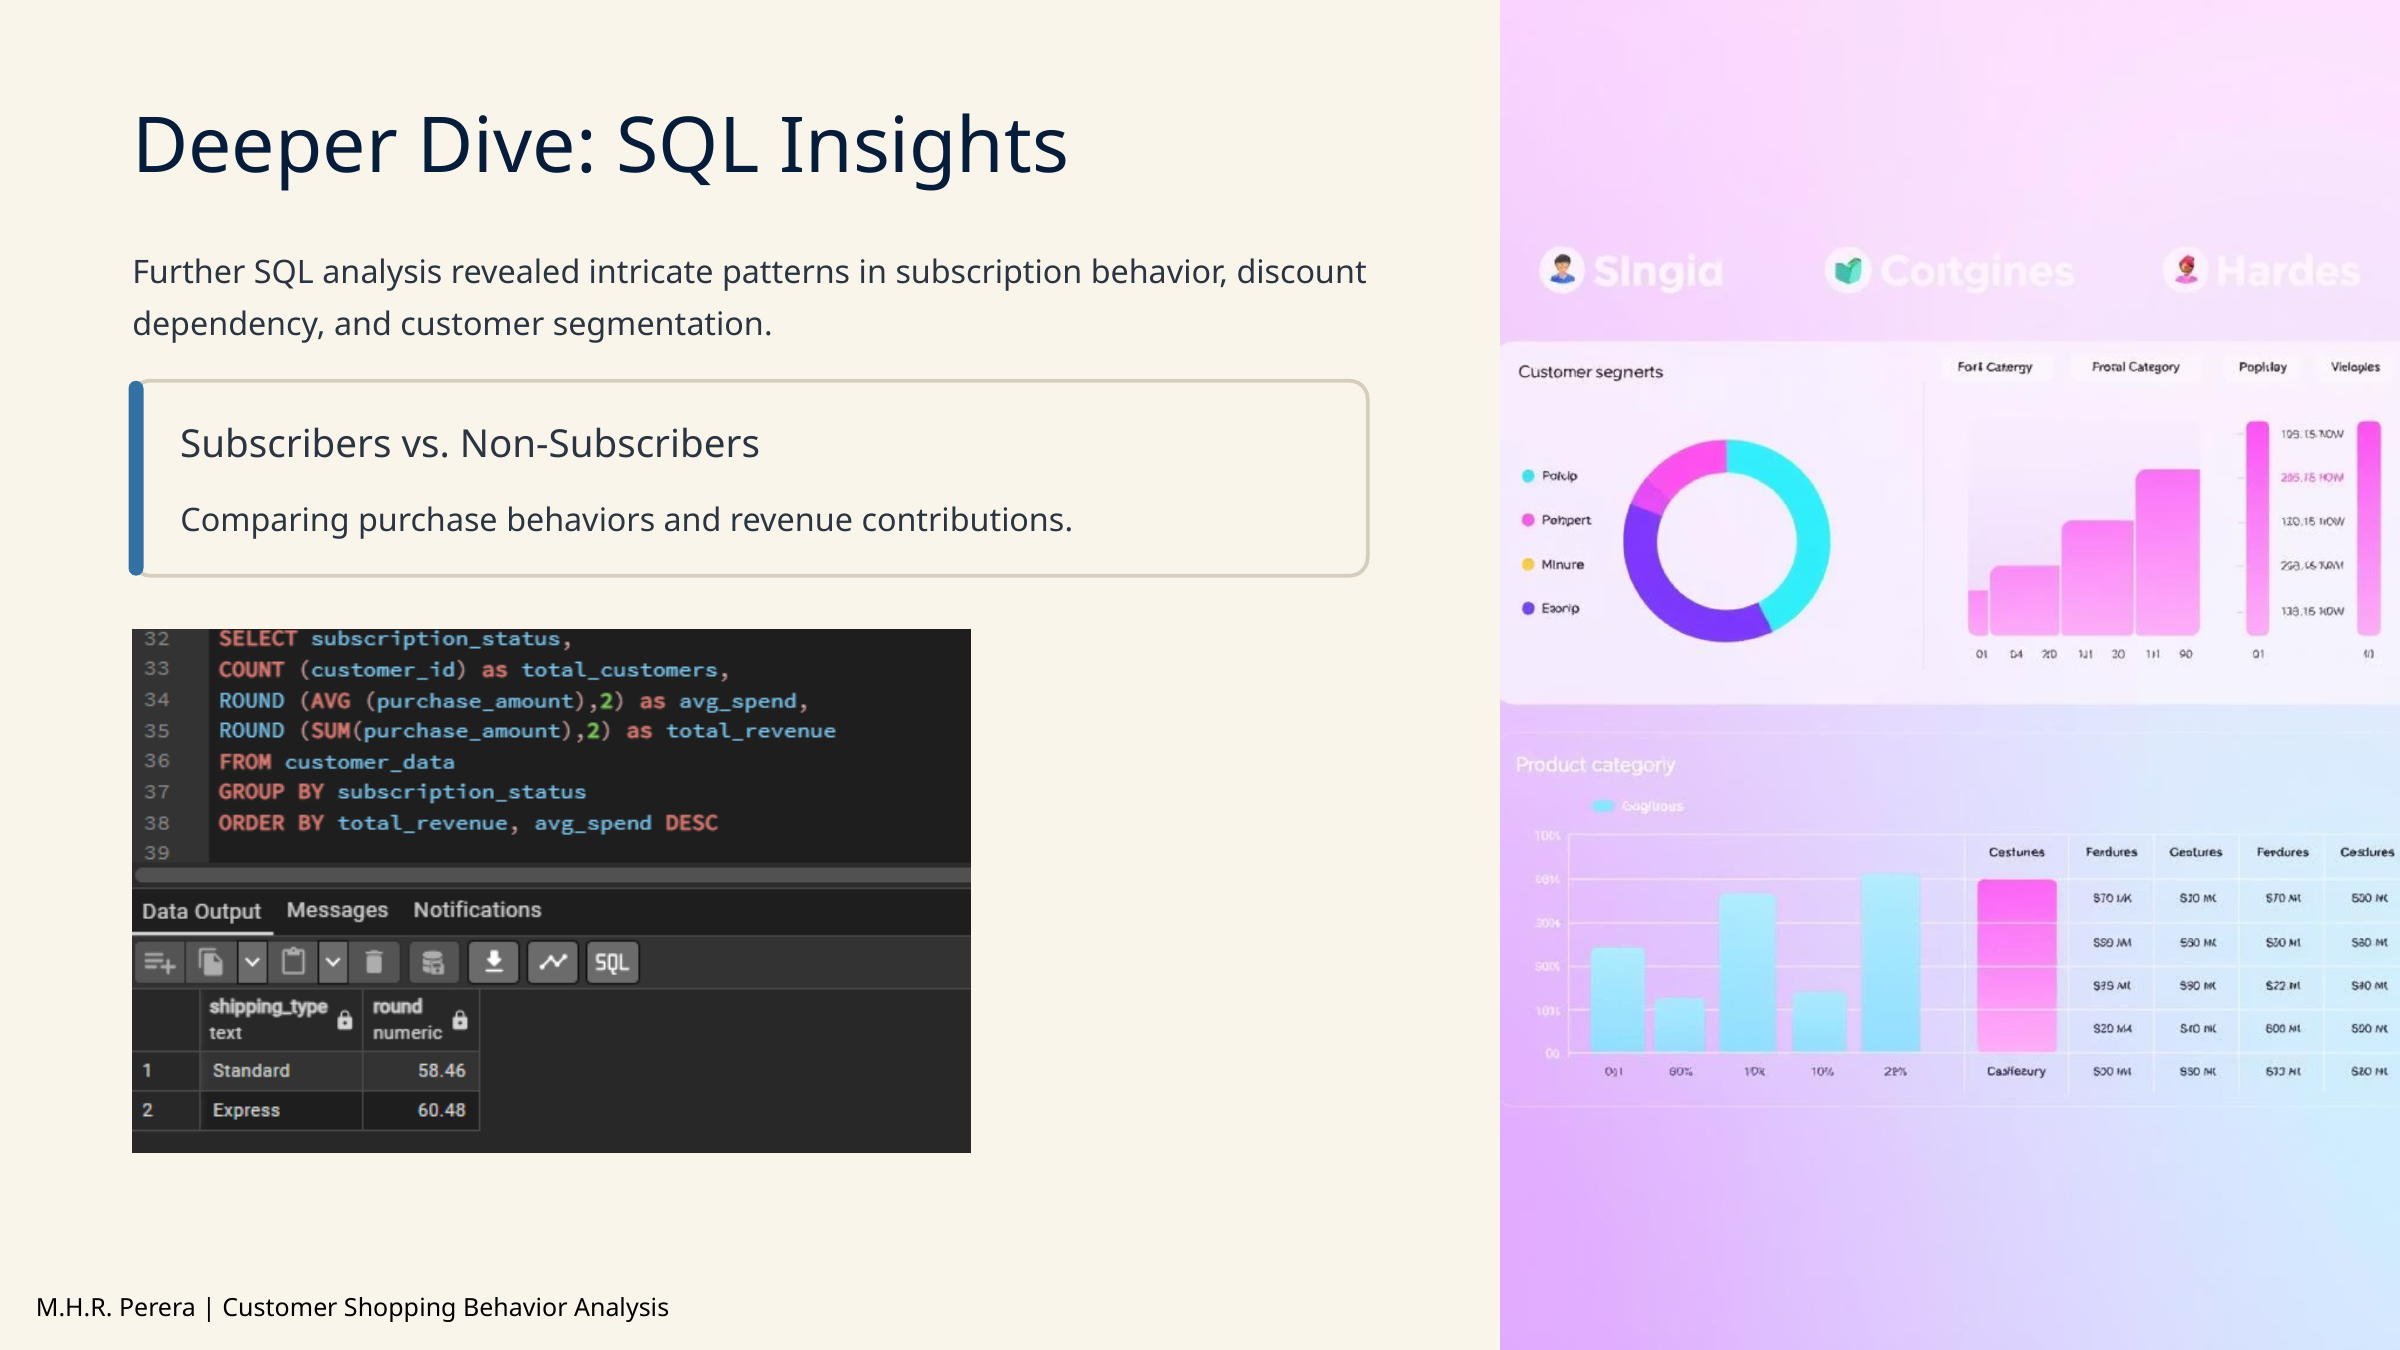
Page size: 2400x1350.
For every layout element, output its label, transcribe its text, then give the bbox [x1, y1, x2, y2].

text_box M.H.R. Perera | Customer Shopping Behavior Analysis [21, 1283, 971, 1350]
text_box Deeper Dive: SQL Insights [132, 90, 1083, 189]
picture [1499, 0, 2400, 1350]
text_box Subscribers vs. Non-Subscribers [180, 417, 778, 467]
text_box [141, 380, 1368, 576]
text_box Further SQL analysis revealed intricate patterns in subscription behavior, discount dependency, and customer segmentation. [132, 237, 1368, 344]
text_box Comparing purchase behaviors and revenue contributions. [180, 486, 1331, 539]
picture [132, 629, 972, 1153]
text_box [128, 380, 144, 576]
